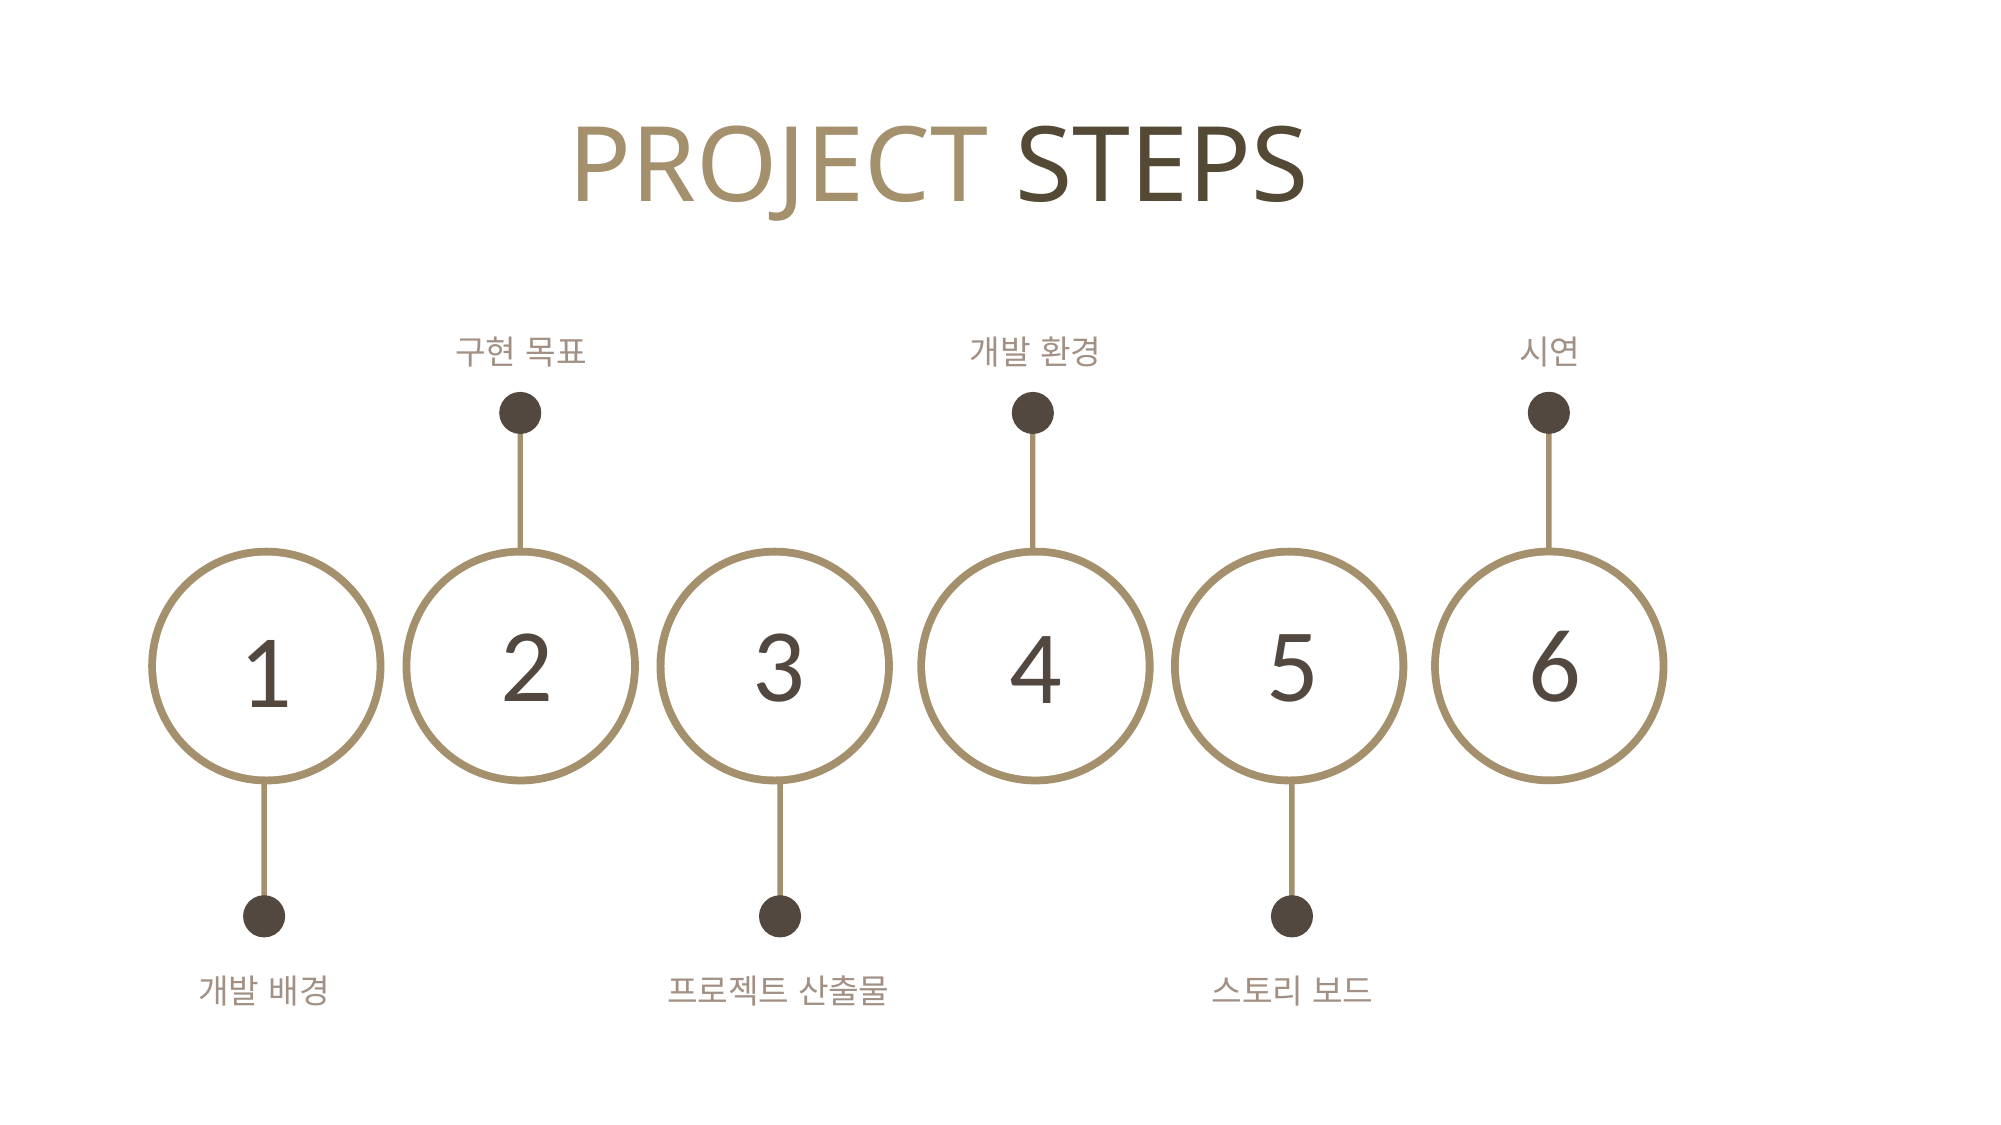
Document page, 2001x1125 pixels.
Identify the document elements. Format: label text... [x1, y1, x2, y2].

text_box PROJECT STEPS [553, 89, 1455, 230]
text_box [82, 547, 446, 1014]
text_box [854, 317, 1217, 785]
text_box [597, 547, 960, 1014]
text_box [339, 317, 703, 785]
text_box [1111, 547, 1474, 1014]
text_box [1368, 317, 1732, 785]
